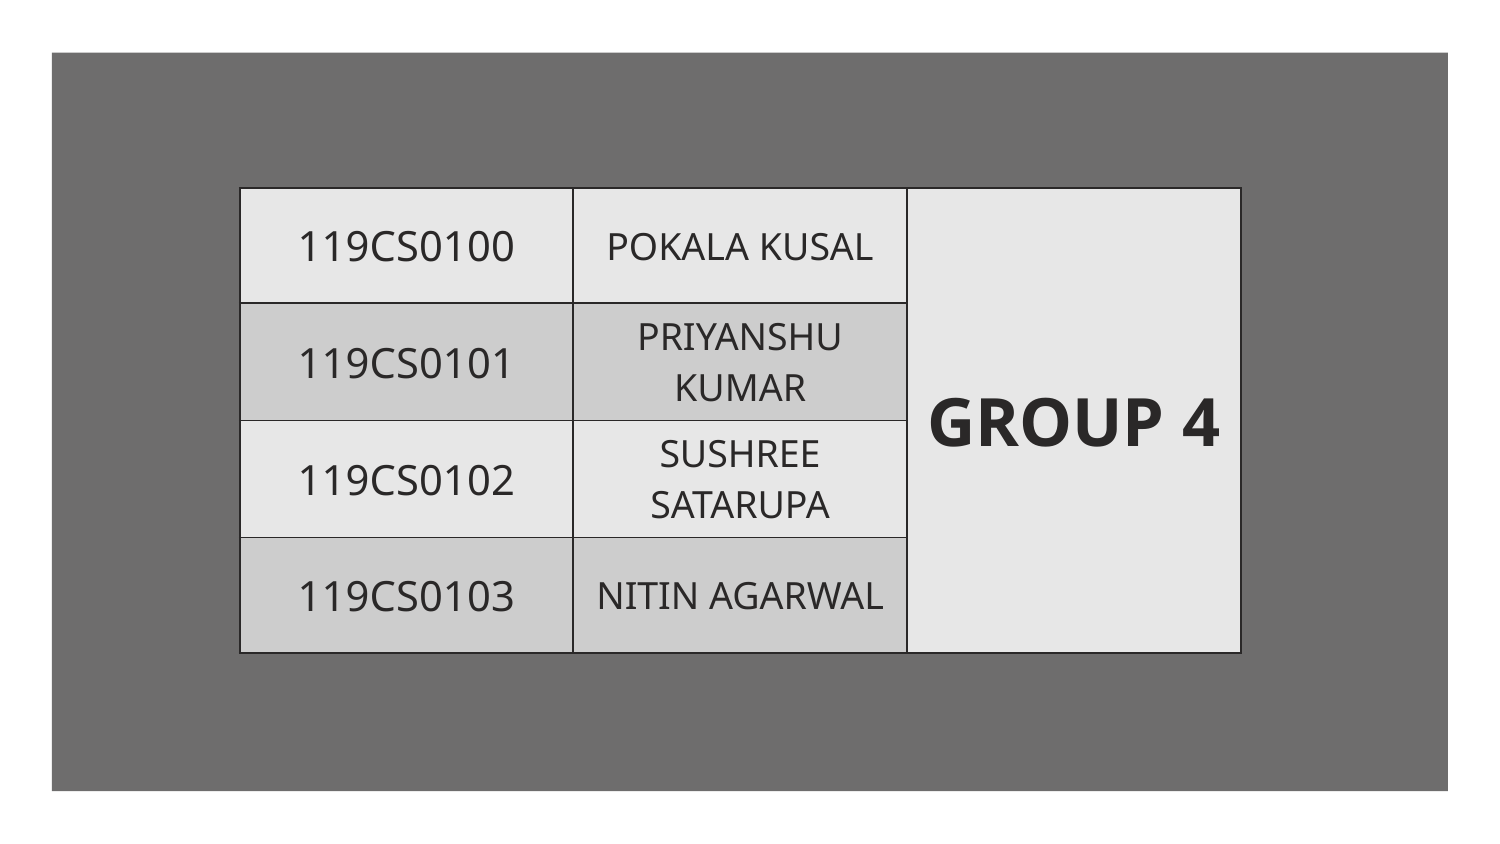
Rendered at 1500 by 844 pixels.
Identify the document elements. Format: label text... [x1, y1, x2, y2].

table_header GROUP 4 [908, 189, 1240, 652]
table_header POKALA KUSAL [574, 189, 906, 302]
table_cell 119CS0101 [241, 304, 572, 420]
table_cell 119CS0102 [241, 421, 572, 537]
table_header 119CS0100 [241, 189, 572, 302]
table_cell 119CS0103 [241, 538, 572, 652]
table_cell SUSHREE SATARUPA [574, 421, 906, 537]
table_cell PRIYANSHU KUMAR [574, 304, 906, 420]
table_cell NITIN AGARWAL [574, 538, 906, 652]
